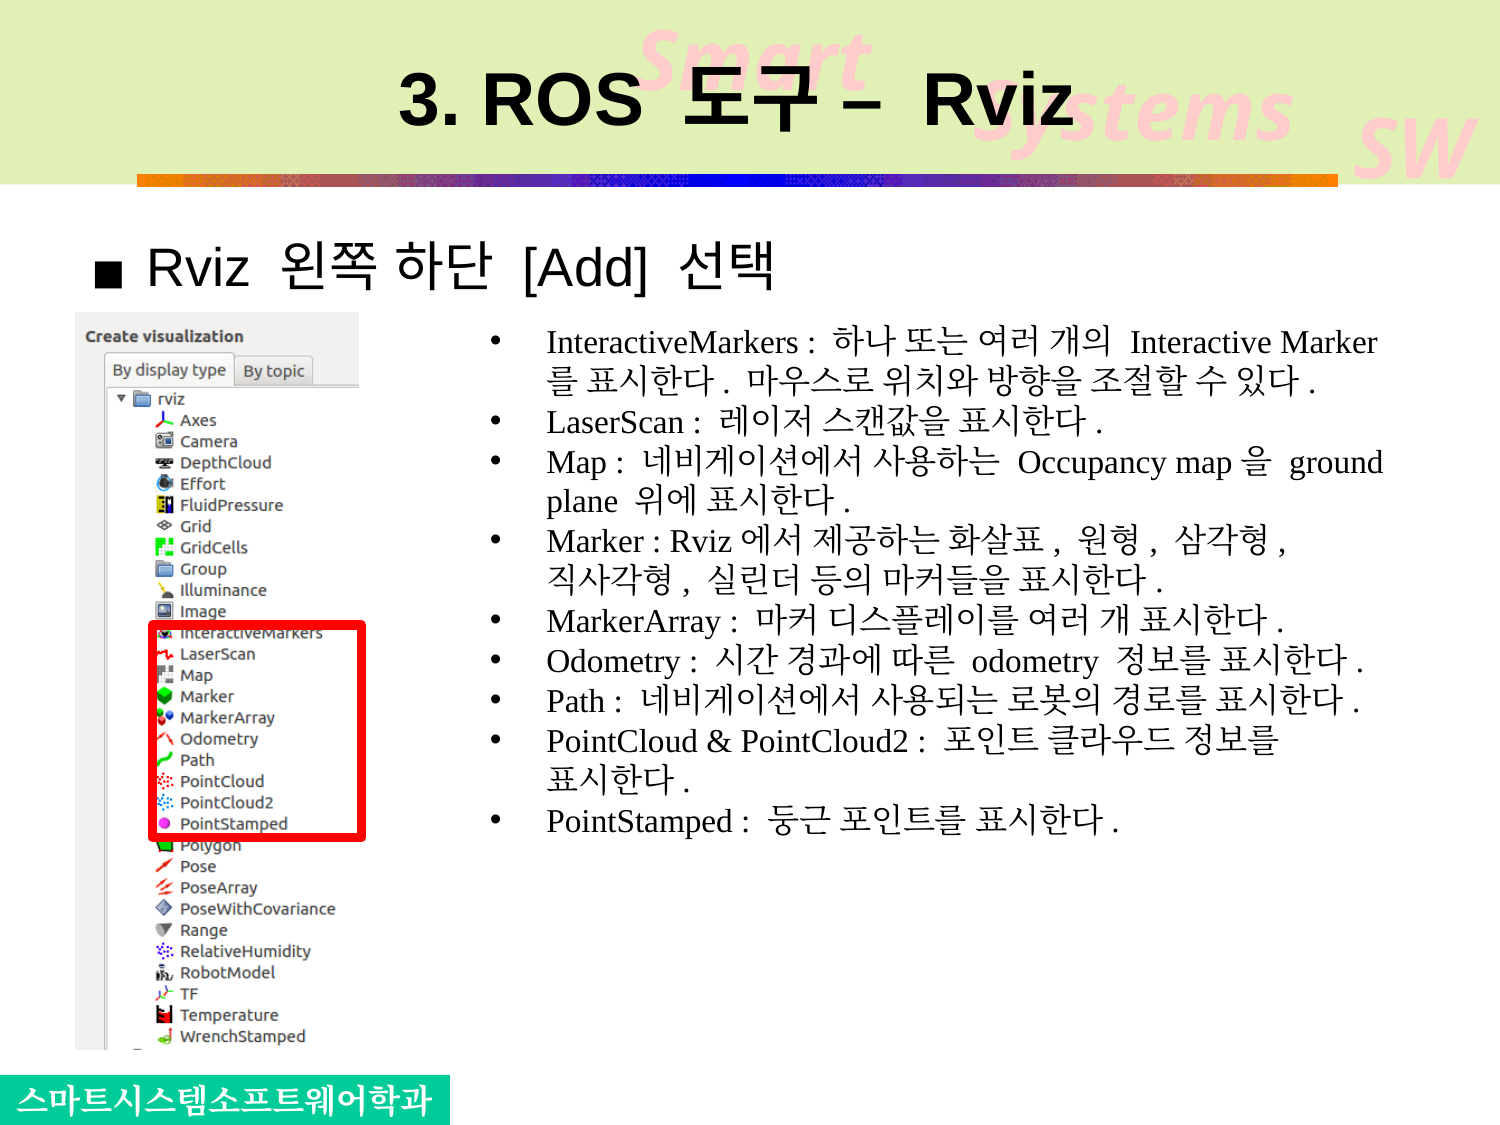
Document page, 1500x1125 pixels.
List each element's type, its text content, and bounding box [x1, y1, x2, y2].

text_box InteractiveMarkers : 하나 또는 여러 개의 Interactive Marker를 표시한다. 마우스로 위치와 방향을 조절할 수 있다. LaserScan : 레이저 스캔값을 표시한다. Map : 네비게이션에서 사용하는 Occupancy map을 ground plane 위에 표시한다. Marker : Rviz에서 제공하는 화살표, 원형, 삼각형, 직사각형, 실린더 등의 마커들을 표시한다. MarkerArray : 마커 디스플레이를 여러 개 표시한다. Odometry : 시간 경과에 따른 odometry 정보를 표시한다. Path : 네비게이션에서 사용되는 로봇의 경로를 표시한다. PointCloud & PointCloud2 : 포인트 클라우드 정보를 표시한다. PointStamped : 둥근 포인트를 표시한다. [474, 312, 1425, 894]
text_box Rviz 왼쪽 하단 [Add] 선택 [74, 224, 1425, 1050]
picture [137, 175, 1338, 187]
picture [74, 312, 359, 1051]
title 3. ROS 도구 – Rviz [62, 15, 1413, 175]
